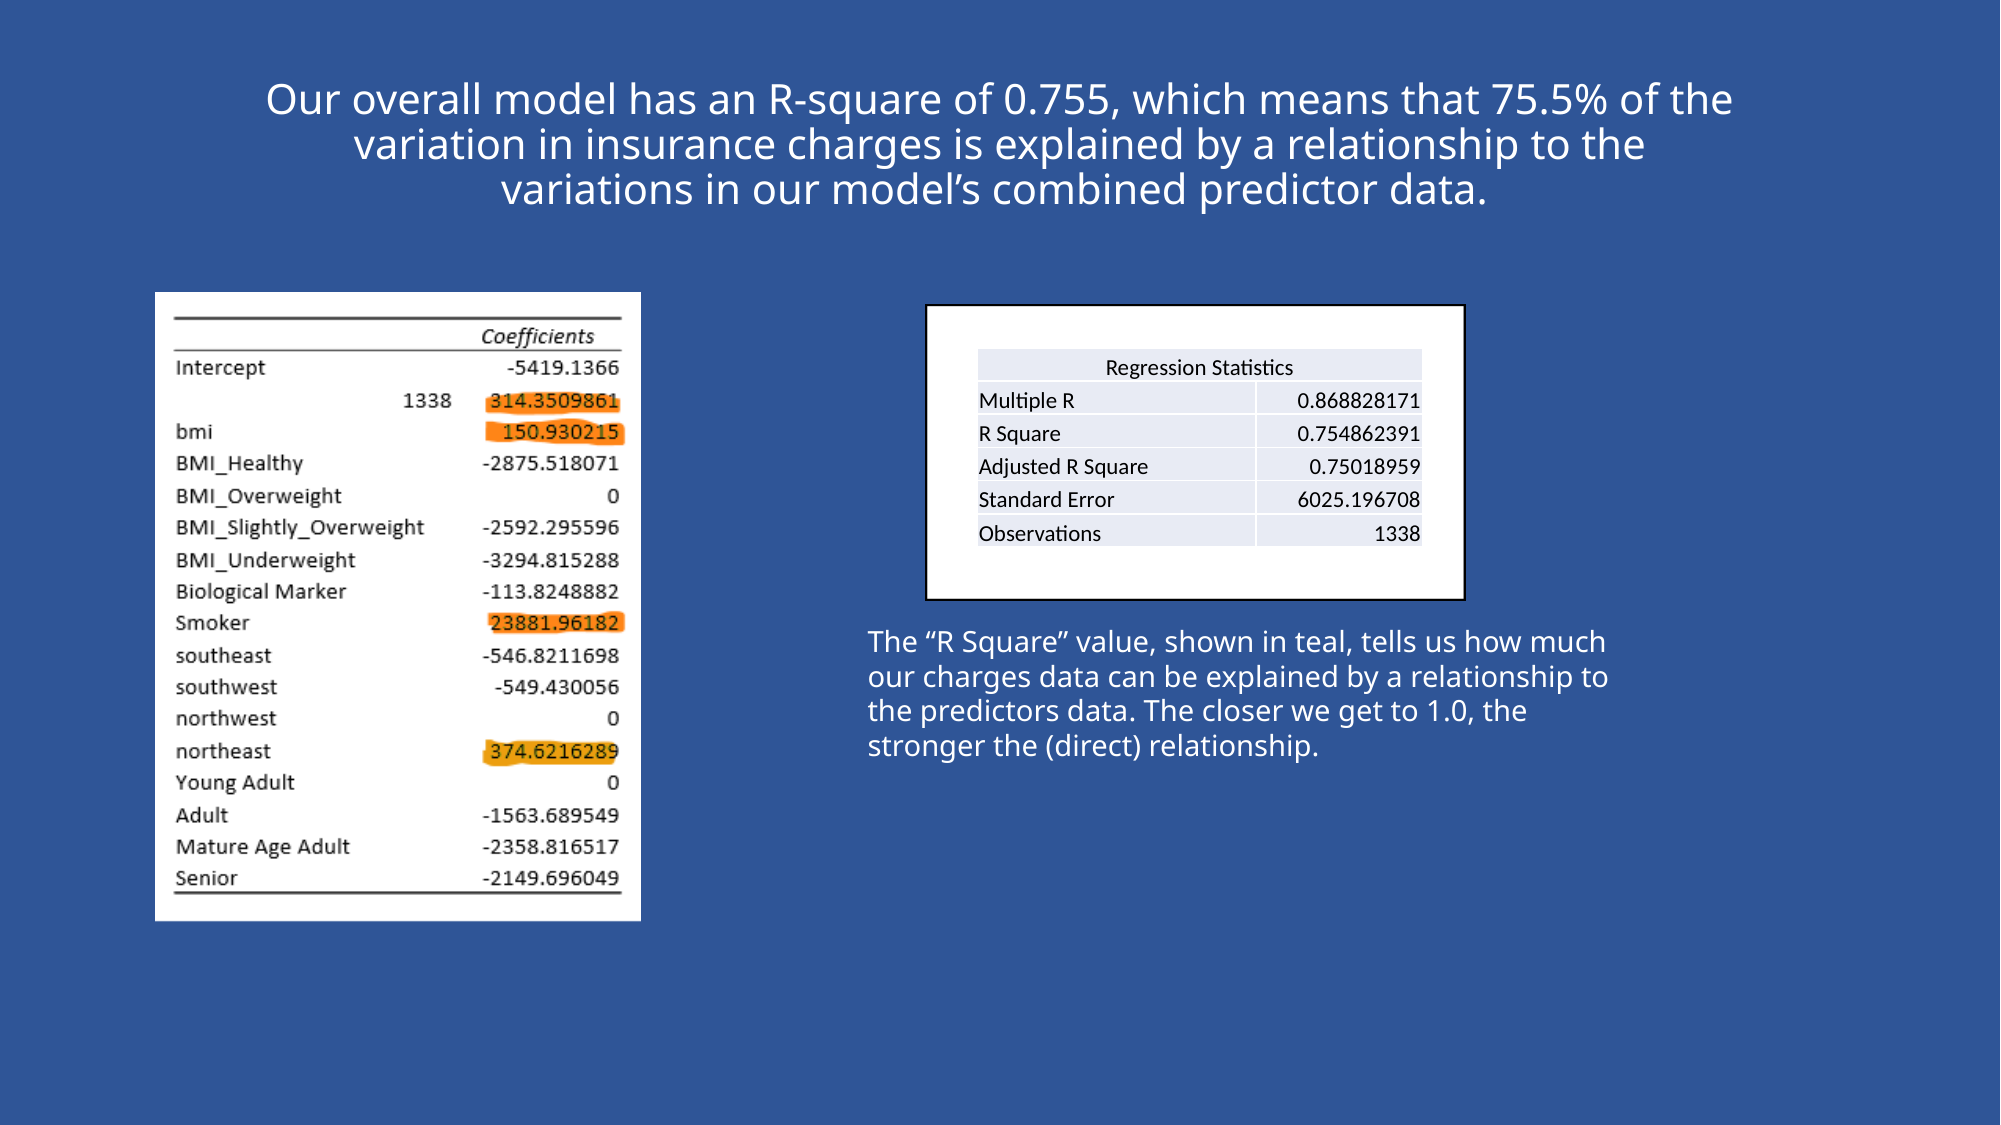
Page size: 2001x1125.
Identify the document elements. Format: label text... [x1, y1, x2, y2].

picture [925, 304, 1466, 601]
text_box The “R Square” value, shown in teal, tells us how much our charges data can be explained by a relationship to the predictors data. The closer we get to 1.0, the stronger the (direct) relationship. [852, 615, 1642, 771]
title Our overall model has an R-square of 0.755, which means that 75.5% of the variation in insurance charges is explained by a relationship to the variations in our model’s combined predictor data. [249, 69, 1750, 281]
picture [155, 292, 641, 923]
